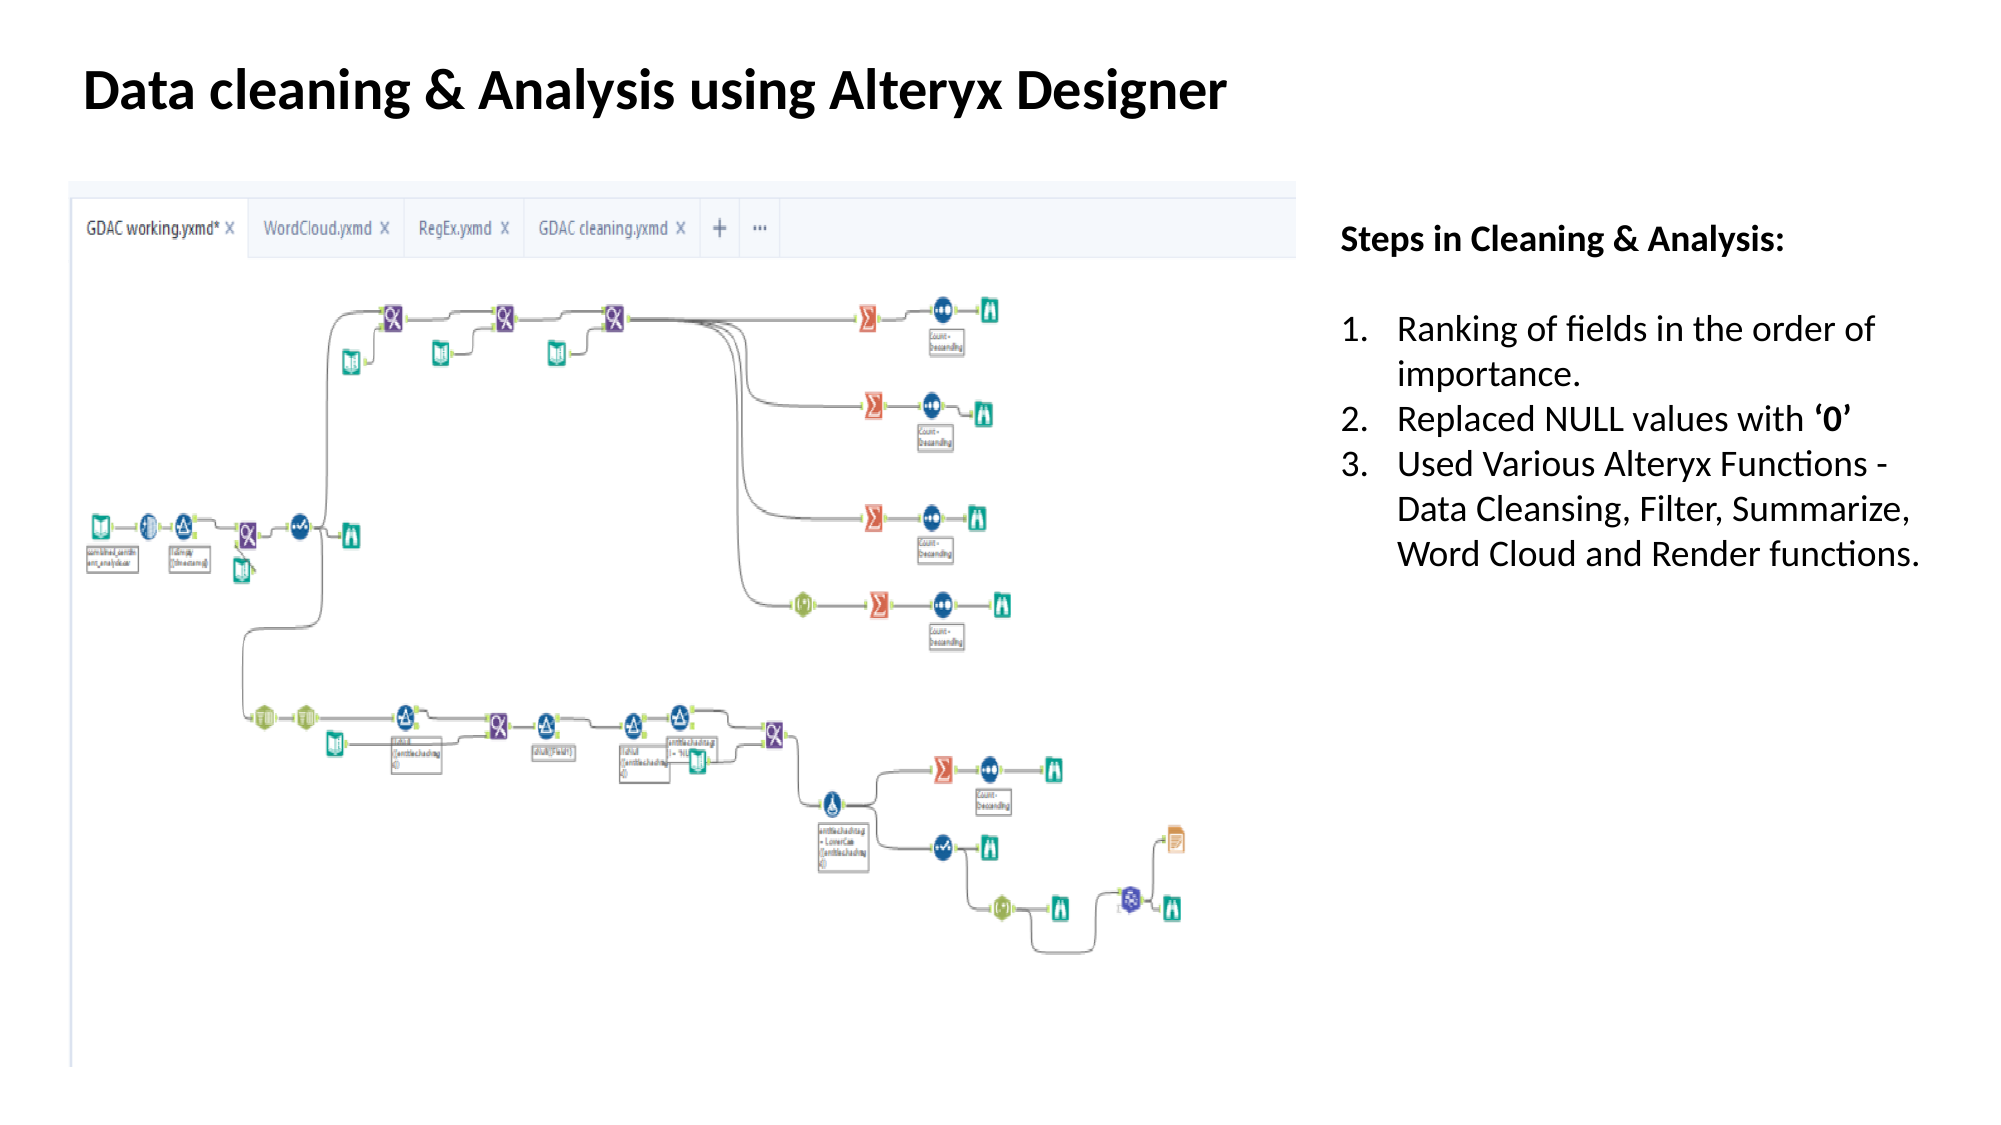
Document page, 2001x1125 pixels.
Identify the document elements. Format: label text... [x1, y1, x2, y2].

picture [68, 181, 1296, 1067]
text_box Data cleaning & Analysis using Alteryx Designer [68, 43, 1296, 129]
text_box Steps in Cleaning & Analysis: Ranking of fields in the order of importance. Replaced NULL values with ‘0’ Used Various Alteryx Functions -Data Cleansing, Filter, Summarize, Word Cloud and Render functions. [1325, 206, 1956, 672]
